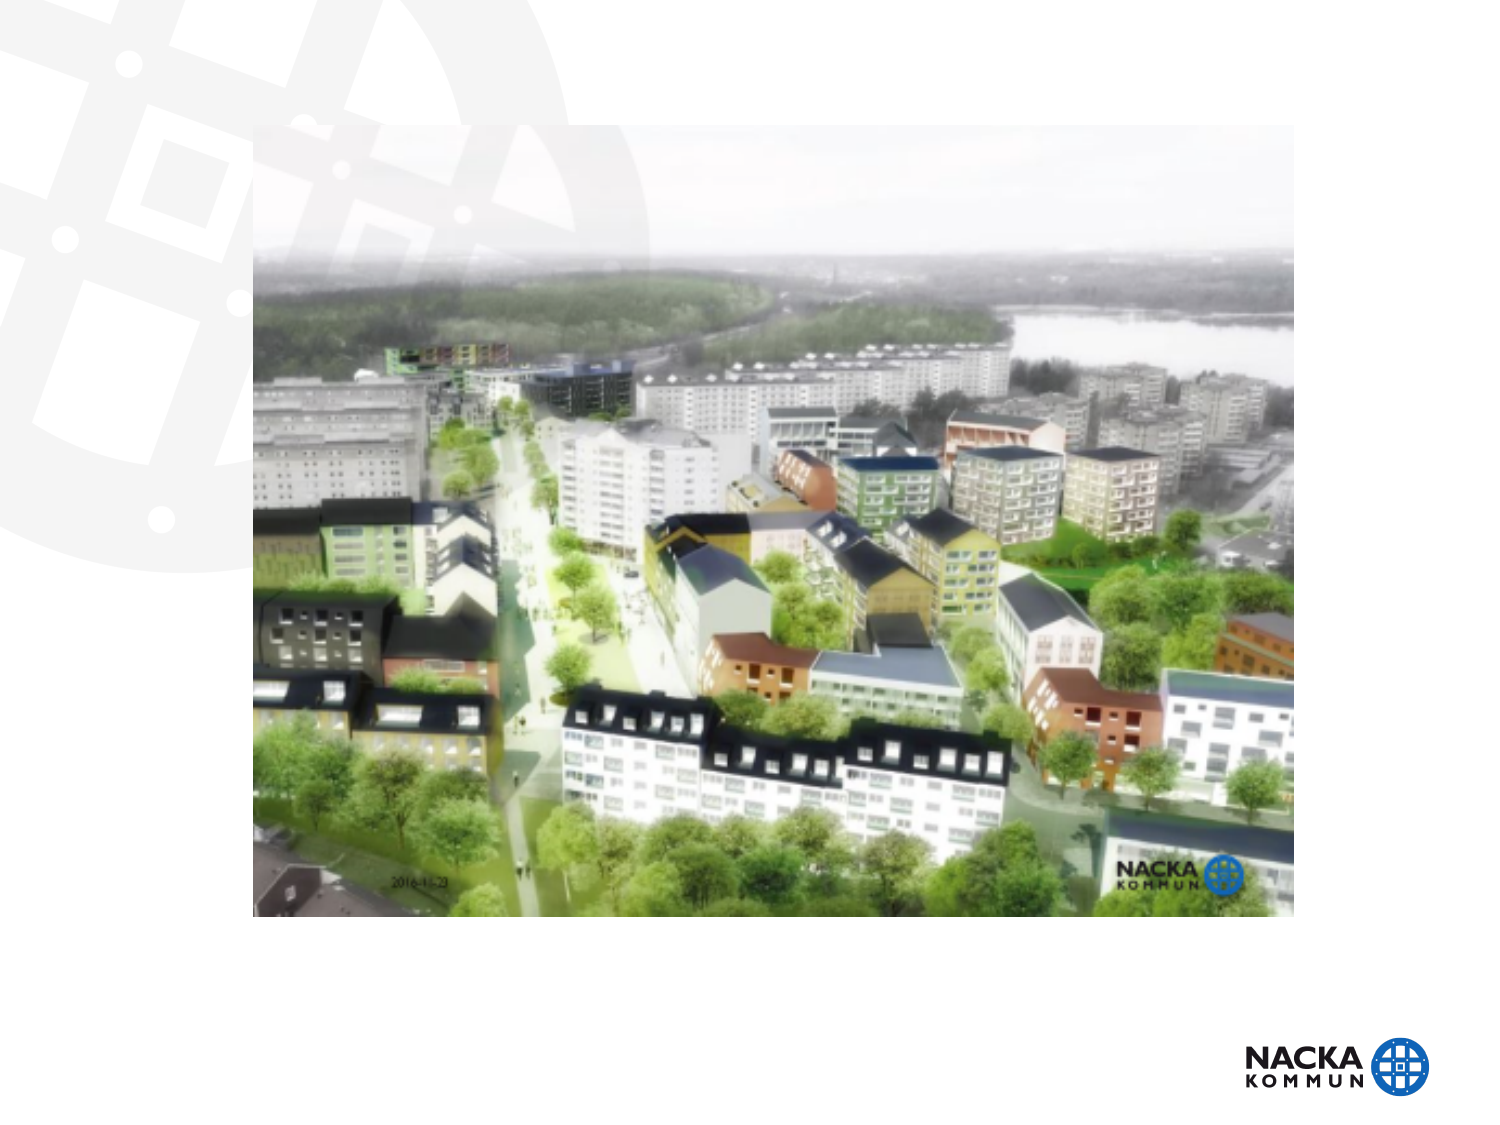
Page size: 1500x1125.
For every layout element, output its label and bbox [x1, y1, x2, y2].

picture [0, 0, 1294, 918]
picture [1234, 1023, 1441, 1110]
